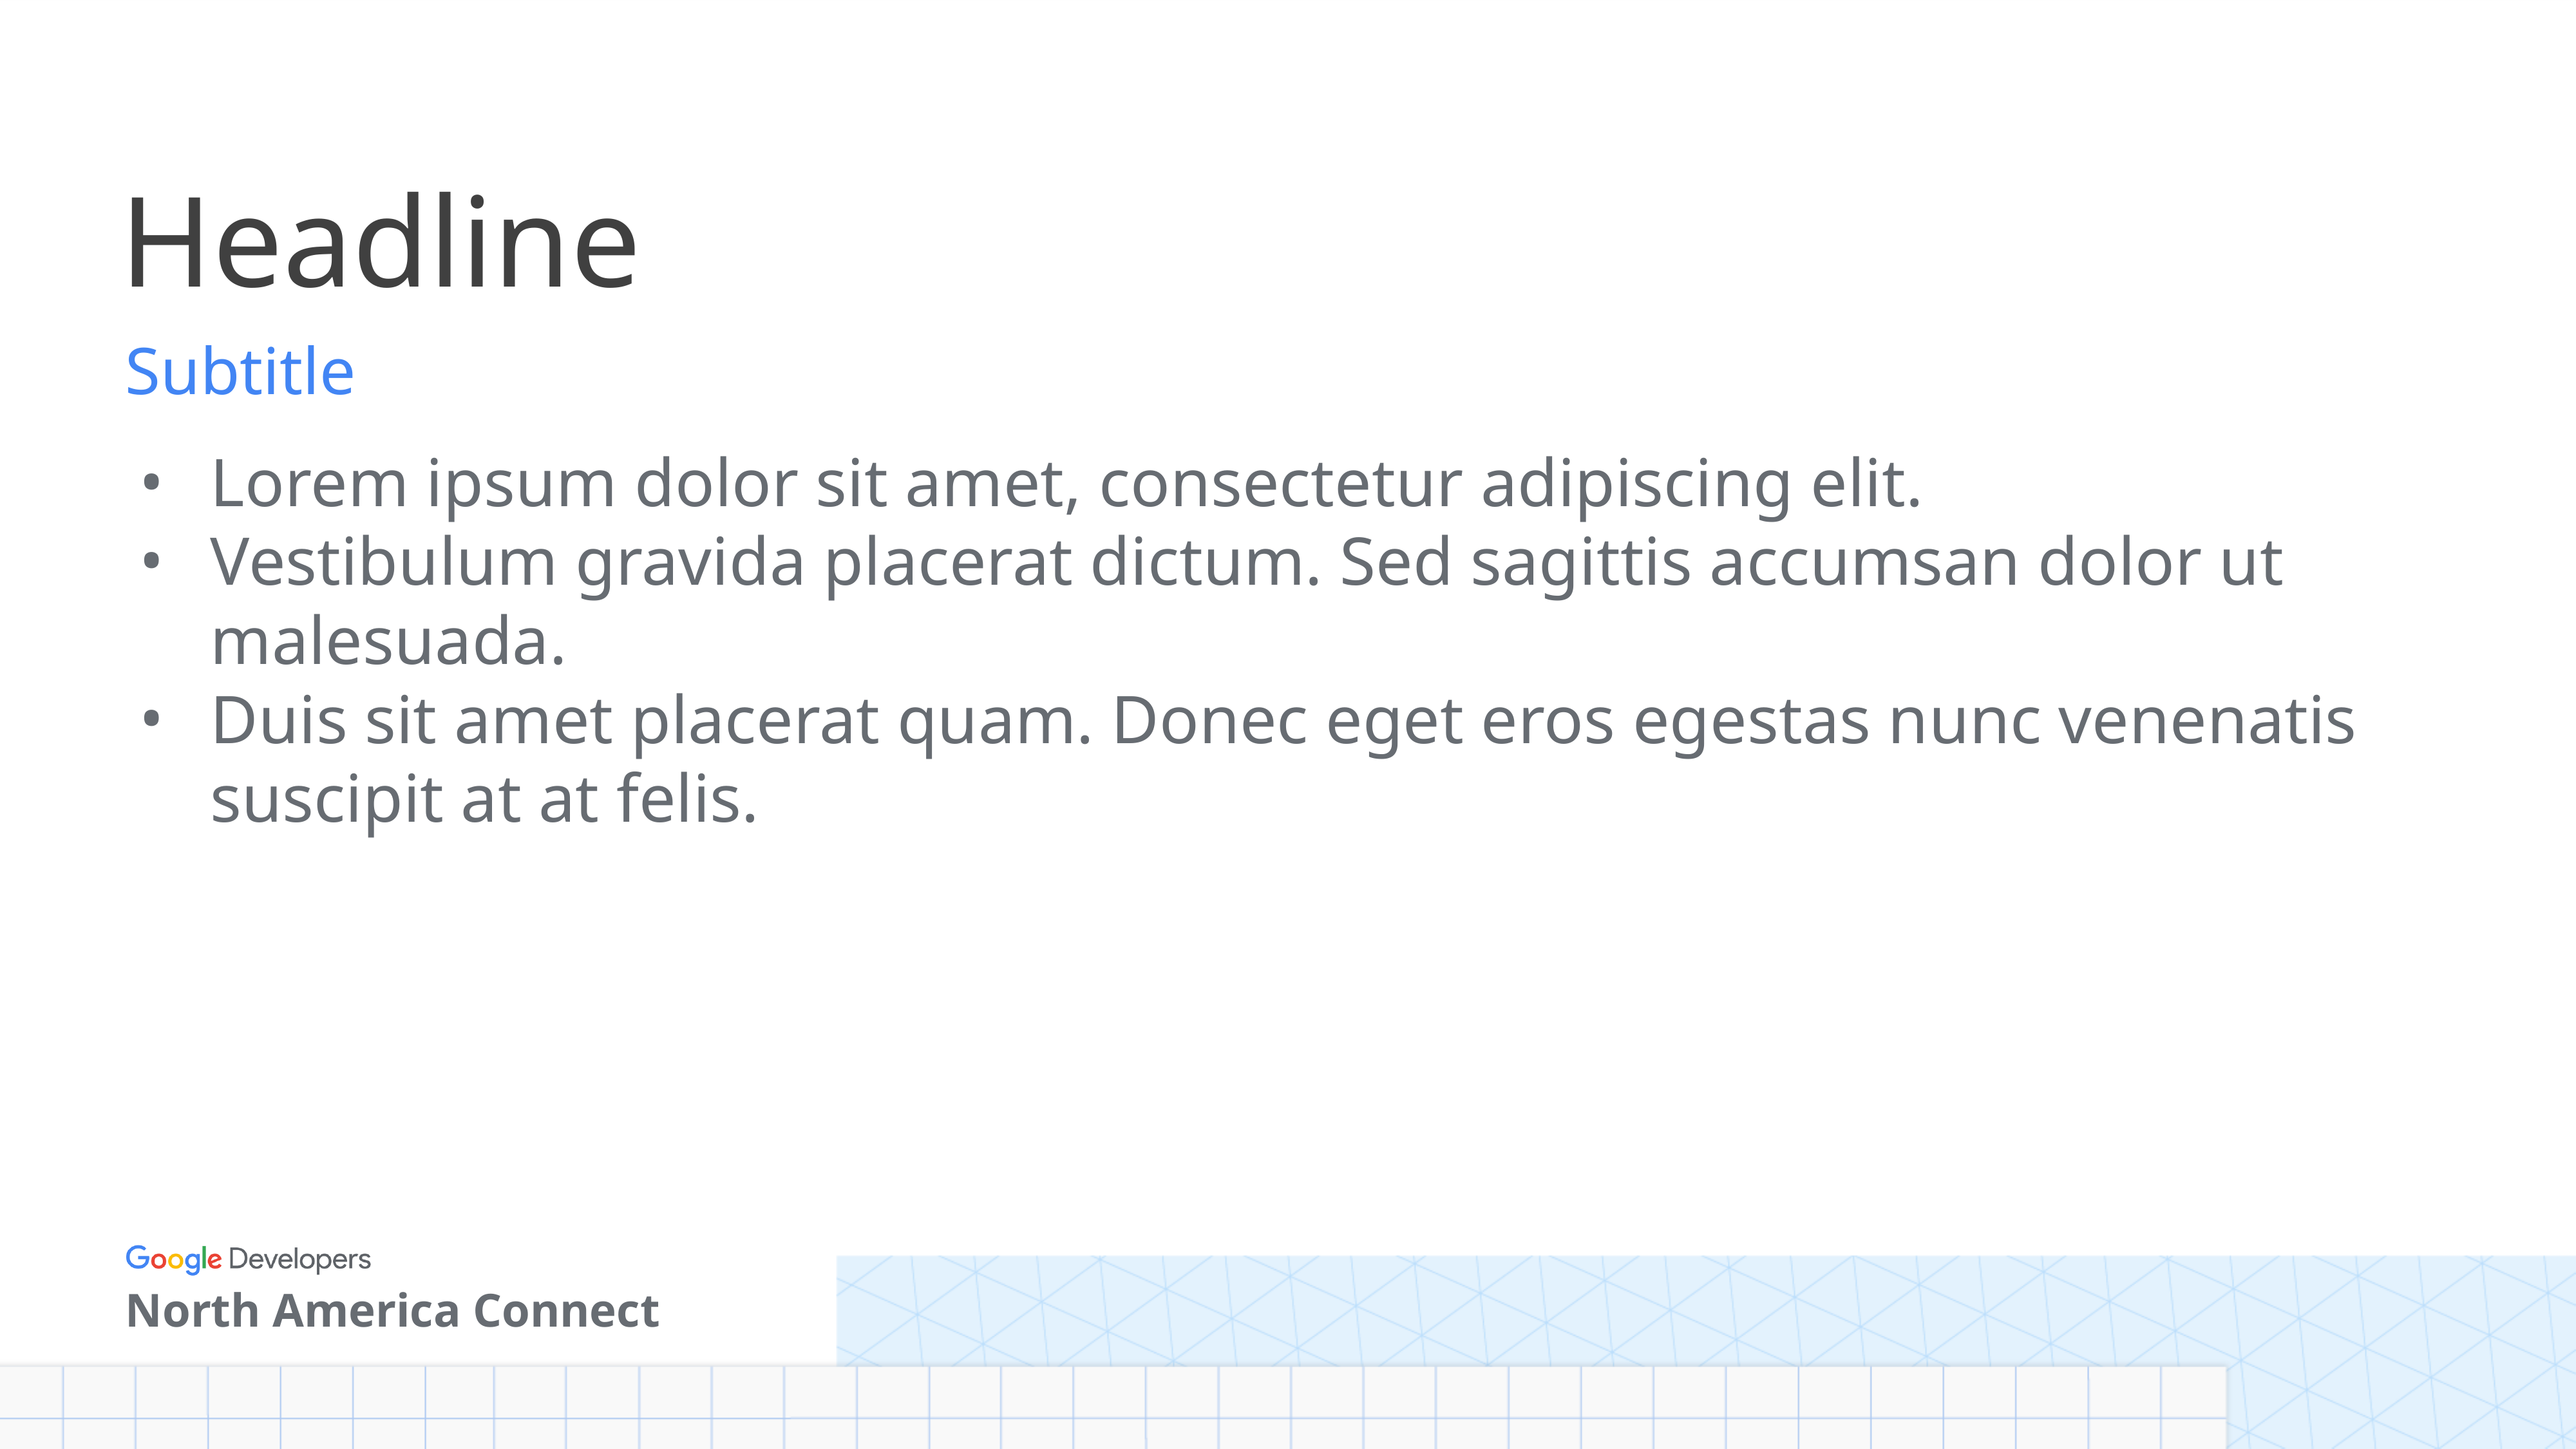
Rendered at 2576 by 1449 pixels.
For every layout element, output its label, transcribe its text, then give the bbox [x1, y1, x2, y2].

title Headline [94, 136, 2414, 430]
list Lorem ipsum dolor sit amet, consectetur adipiscing elit. Vestibulum gravida placerat dictum. Sed sagittis accumsan dolor ut malesuada. Duis sit amet placerat quam. Donec eget eros egestas nunc venenatis suscipit at at felis. [127, 431, 2441, 1282]
text_box North America Connect [115, 1271, 760, 1346]
subtitle Subtitle [115, 320, 2441, 1180]
picture [0, 0, 2576, 1449]
